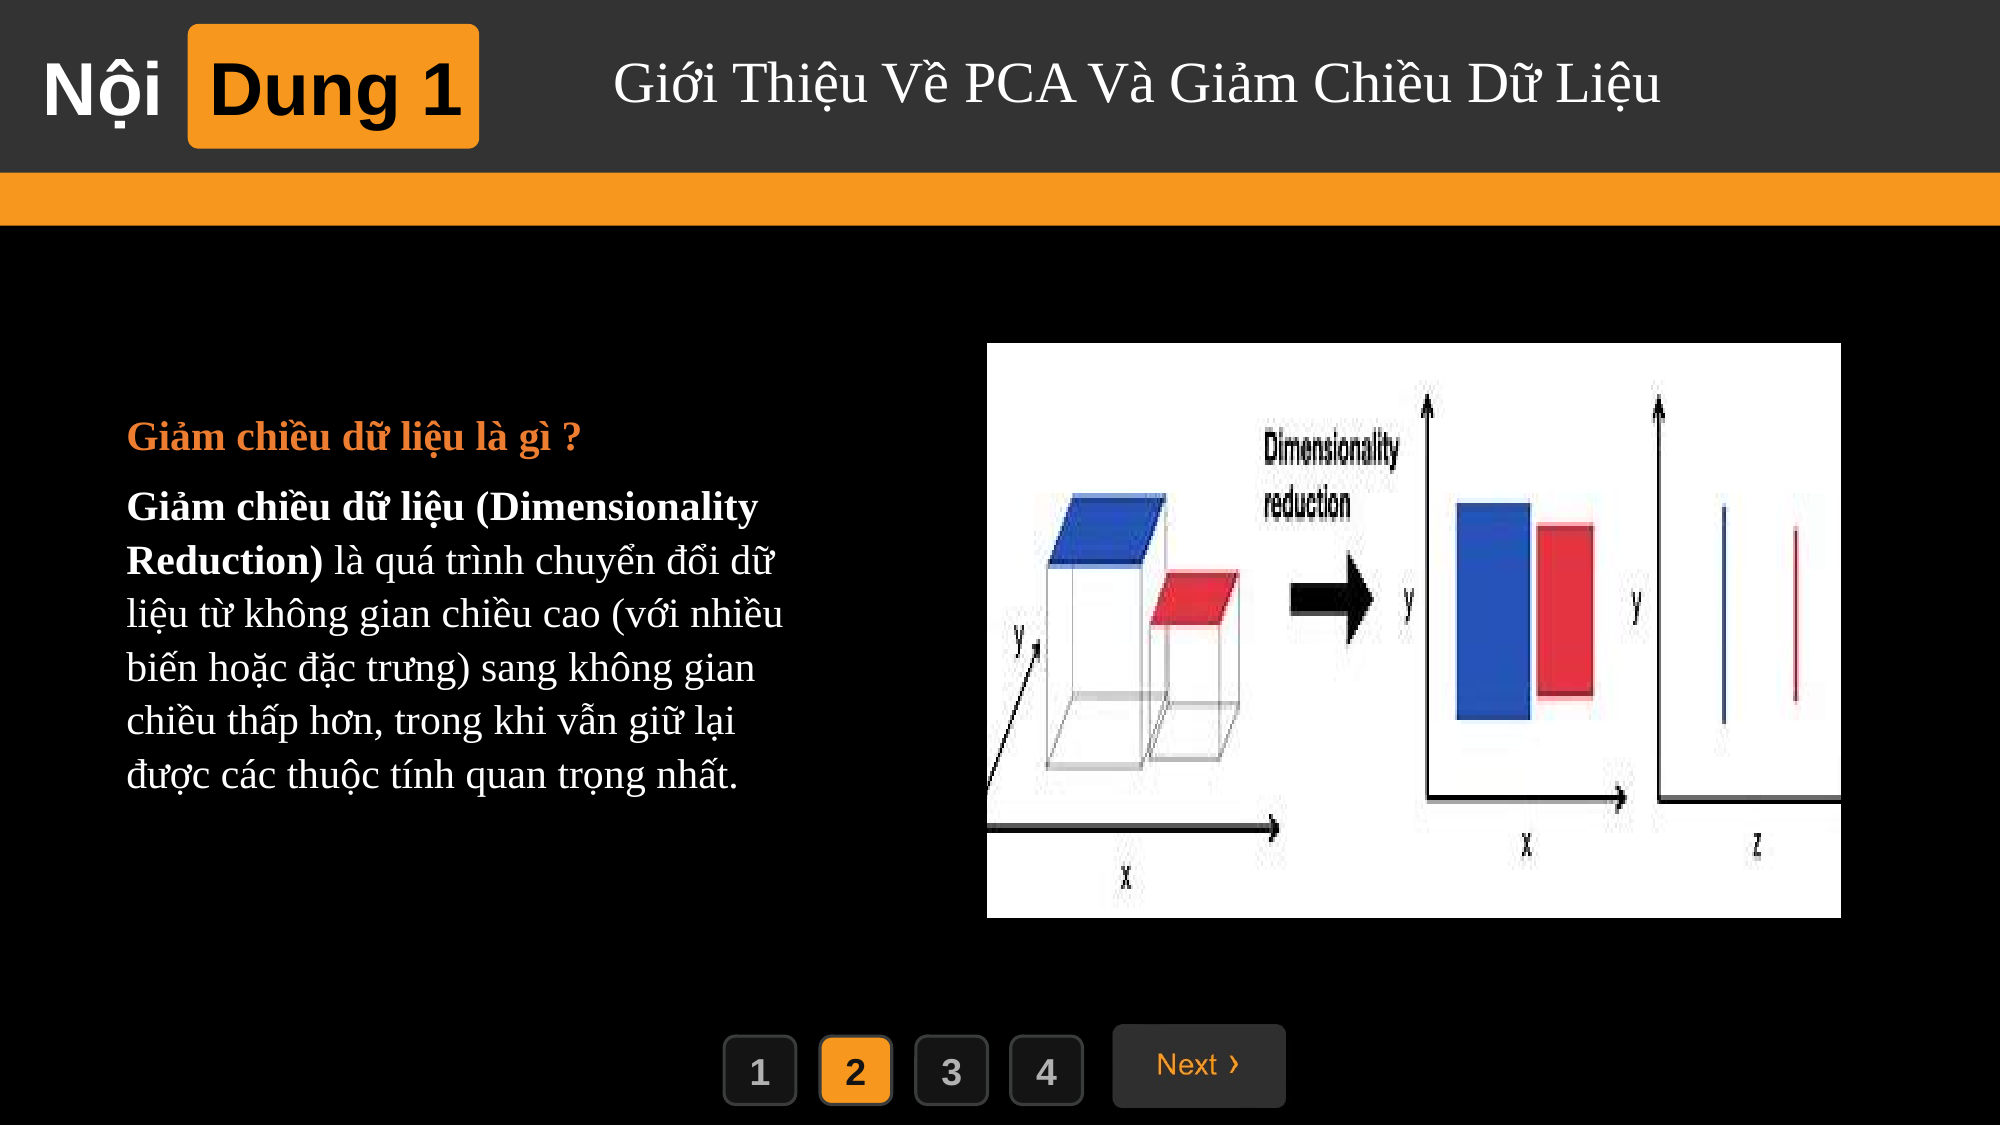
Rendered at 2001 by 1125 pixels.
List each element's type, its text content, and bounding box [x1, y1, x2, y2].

text_box [0, 0, 2000, 172]
text_box 2 [818, 1035, 893, 1106]
picture [987, 343, 1841, 918]
text_box Giảm chiều dữ liệu là gì ? Giảm chiều dữ liệu (Dimensionality Reduction) là quá trình chuyển đổi dữ liệu từ không gian chiều cao (với nhiều biến hoặc đặc trưng) sang không gian chiều thấp hơn, trong khi vẫn giữ lại được các thuộc tính quan trọng nhất. [111, 398, 841, 804]
text_box [0, 172, 2000, 227]
picture [1105, 1015, 1301, 1125]
text_box 4 [1009, 1035, 1084, 1106]
text_box 3 [914, 1035, 989, 1106]
text_box Nội [0, 33, 186, 138]
text_box Giới Thiệu Về PCA Và Giảm Chiều Dữ Liệu [598, 36, 1712, 122]
text_box [186, 22, 481, 150]
text_box Dung 1 [193, 33, 480, 138]
text_box [0, 227, 2000, 1125]
text_box 1 [723, 1035, 797, 1106]
